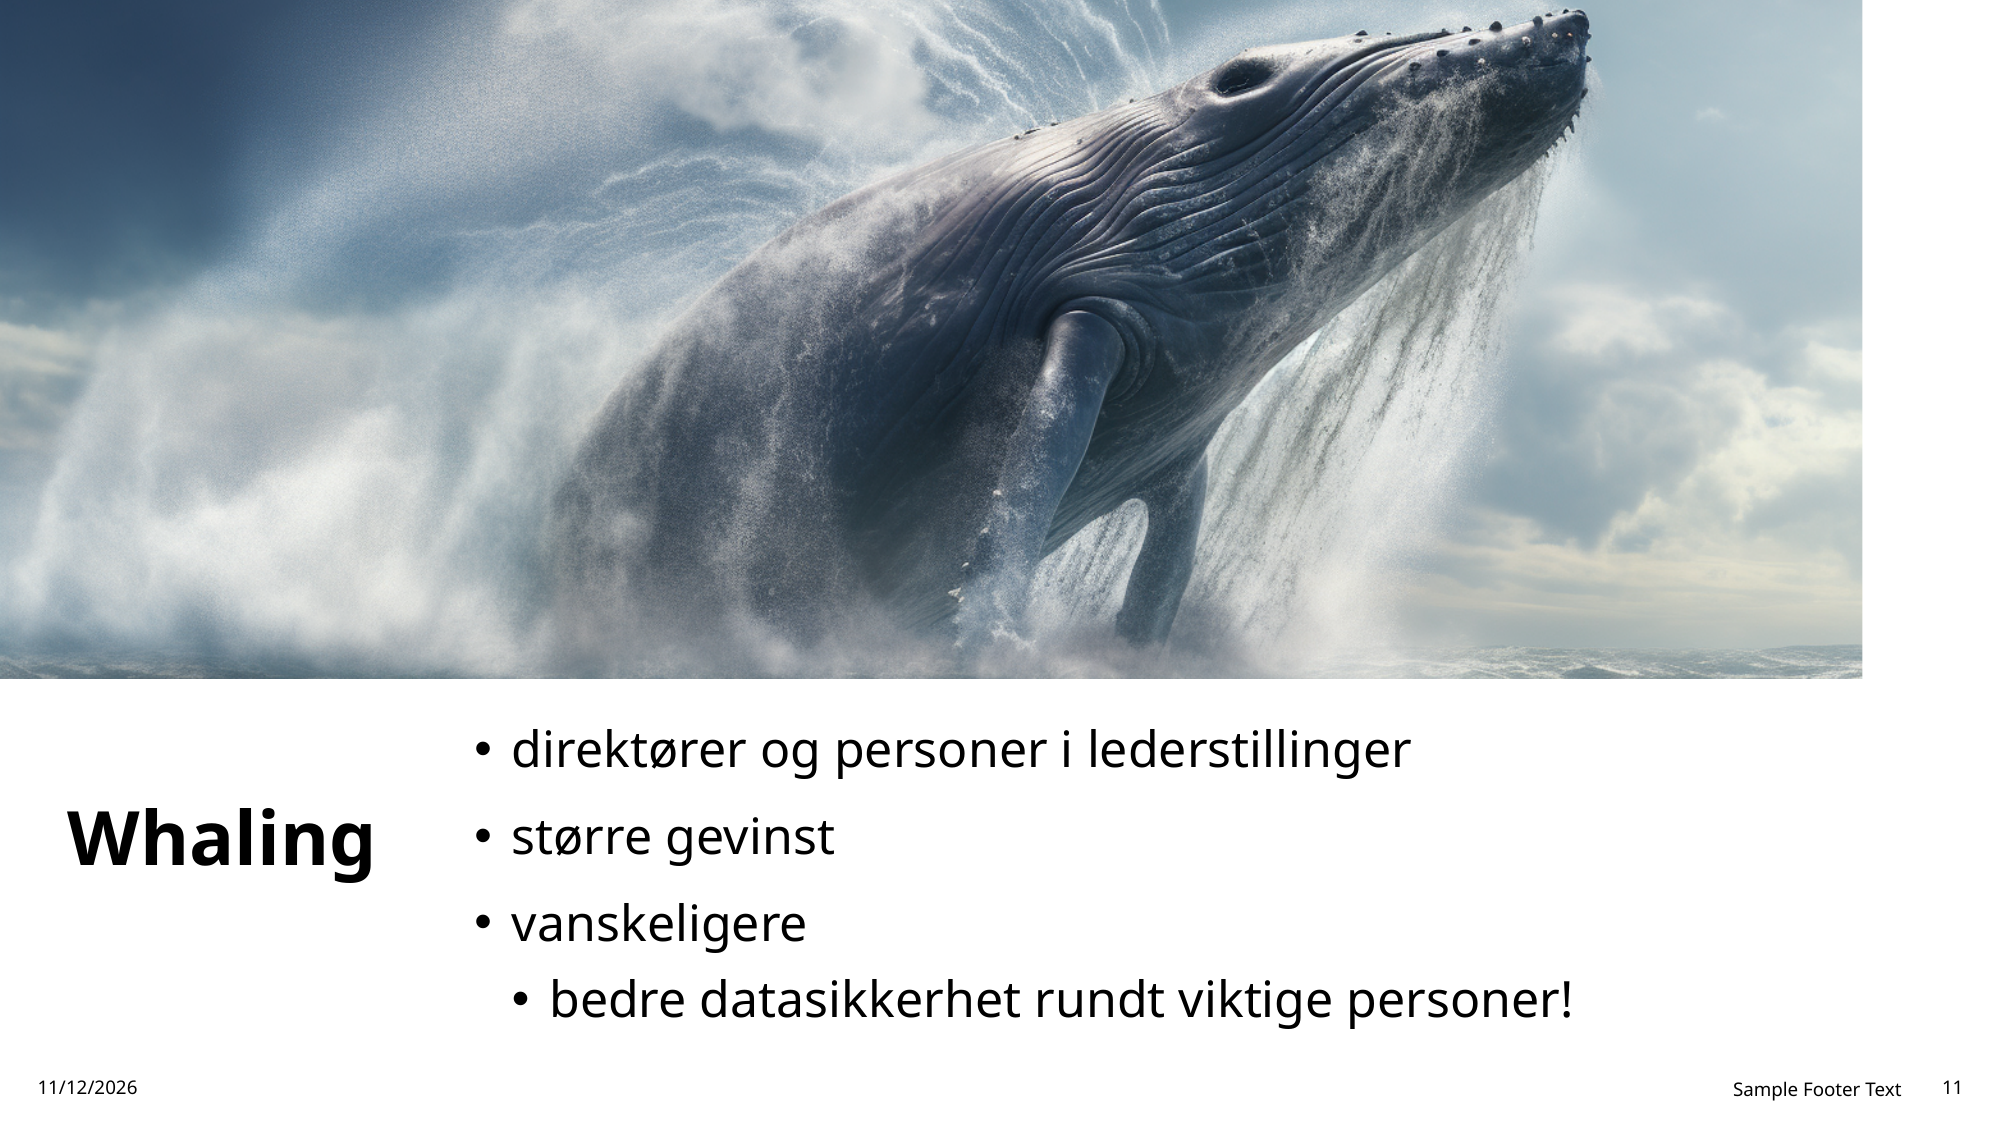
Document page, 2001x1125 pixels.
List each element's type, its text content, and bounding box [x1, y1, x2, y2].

title Whaling [52, 793, 459, 1057]
footer Sample Footer Text [1456, 1058, 1908, 1119]
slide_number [22, 1058, 596, 1119]
list direktører og personer i lederstillinger større gevinst vanskeligere bedre datasikkerhet rundt viktige personer! [459, 704, 1685, 1099]
slide_number 11 [1908, 1058, 1979, 1119]
picture [0, 0, 1863, 679]
